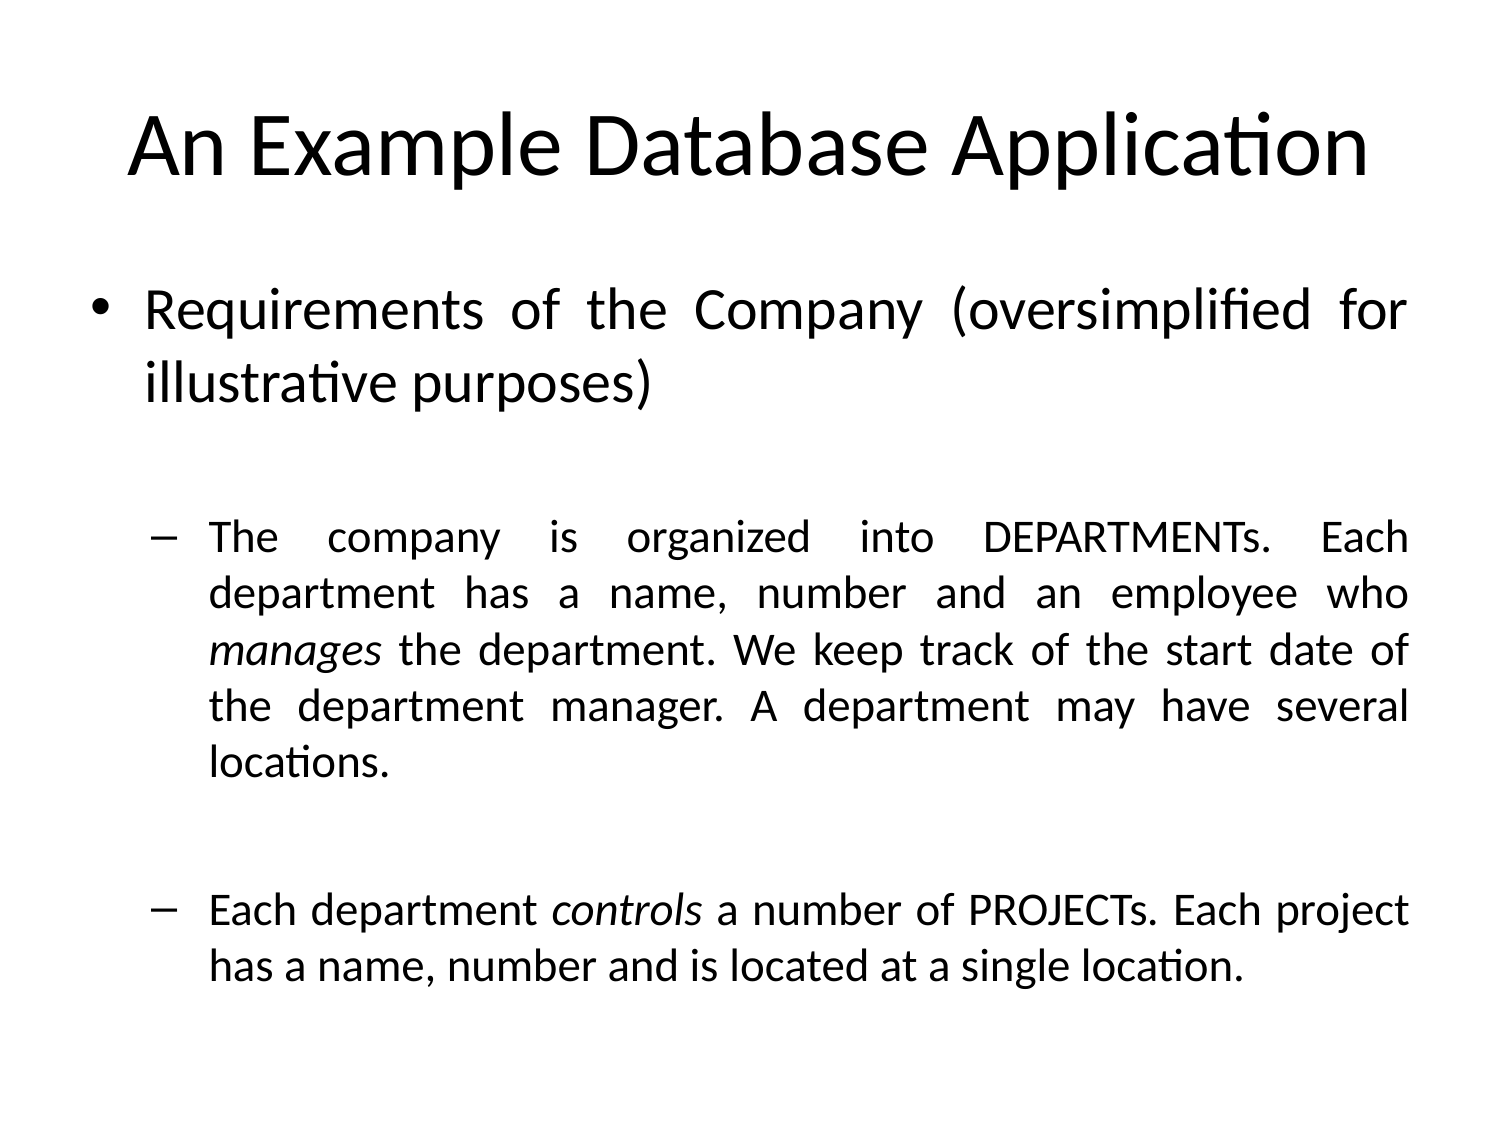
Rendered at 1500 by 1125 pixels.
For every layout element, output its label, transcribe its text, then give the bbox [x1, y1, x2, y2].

title An Example Database Application [75, 45, 1425, 233]
list Requirements of the Company (oversimplified for illustrative purposes) The company is organized into DEPARTMENTs. Each department has a name, number and an employee who manages the department. We keep track of the start date of the department manager. A department may have several locations. Each department controls a number of PROJECTs. Each project has a name, number and is located at a single location. [75, 262, 1425, 1005]
